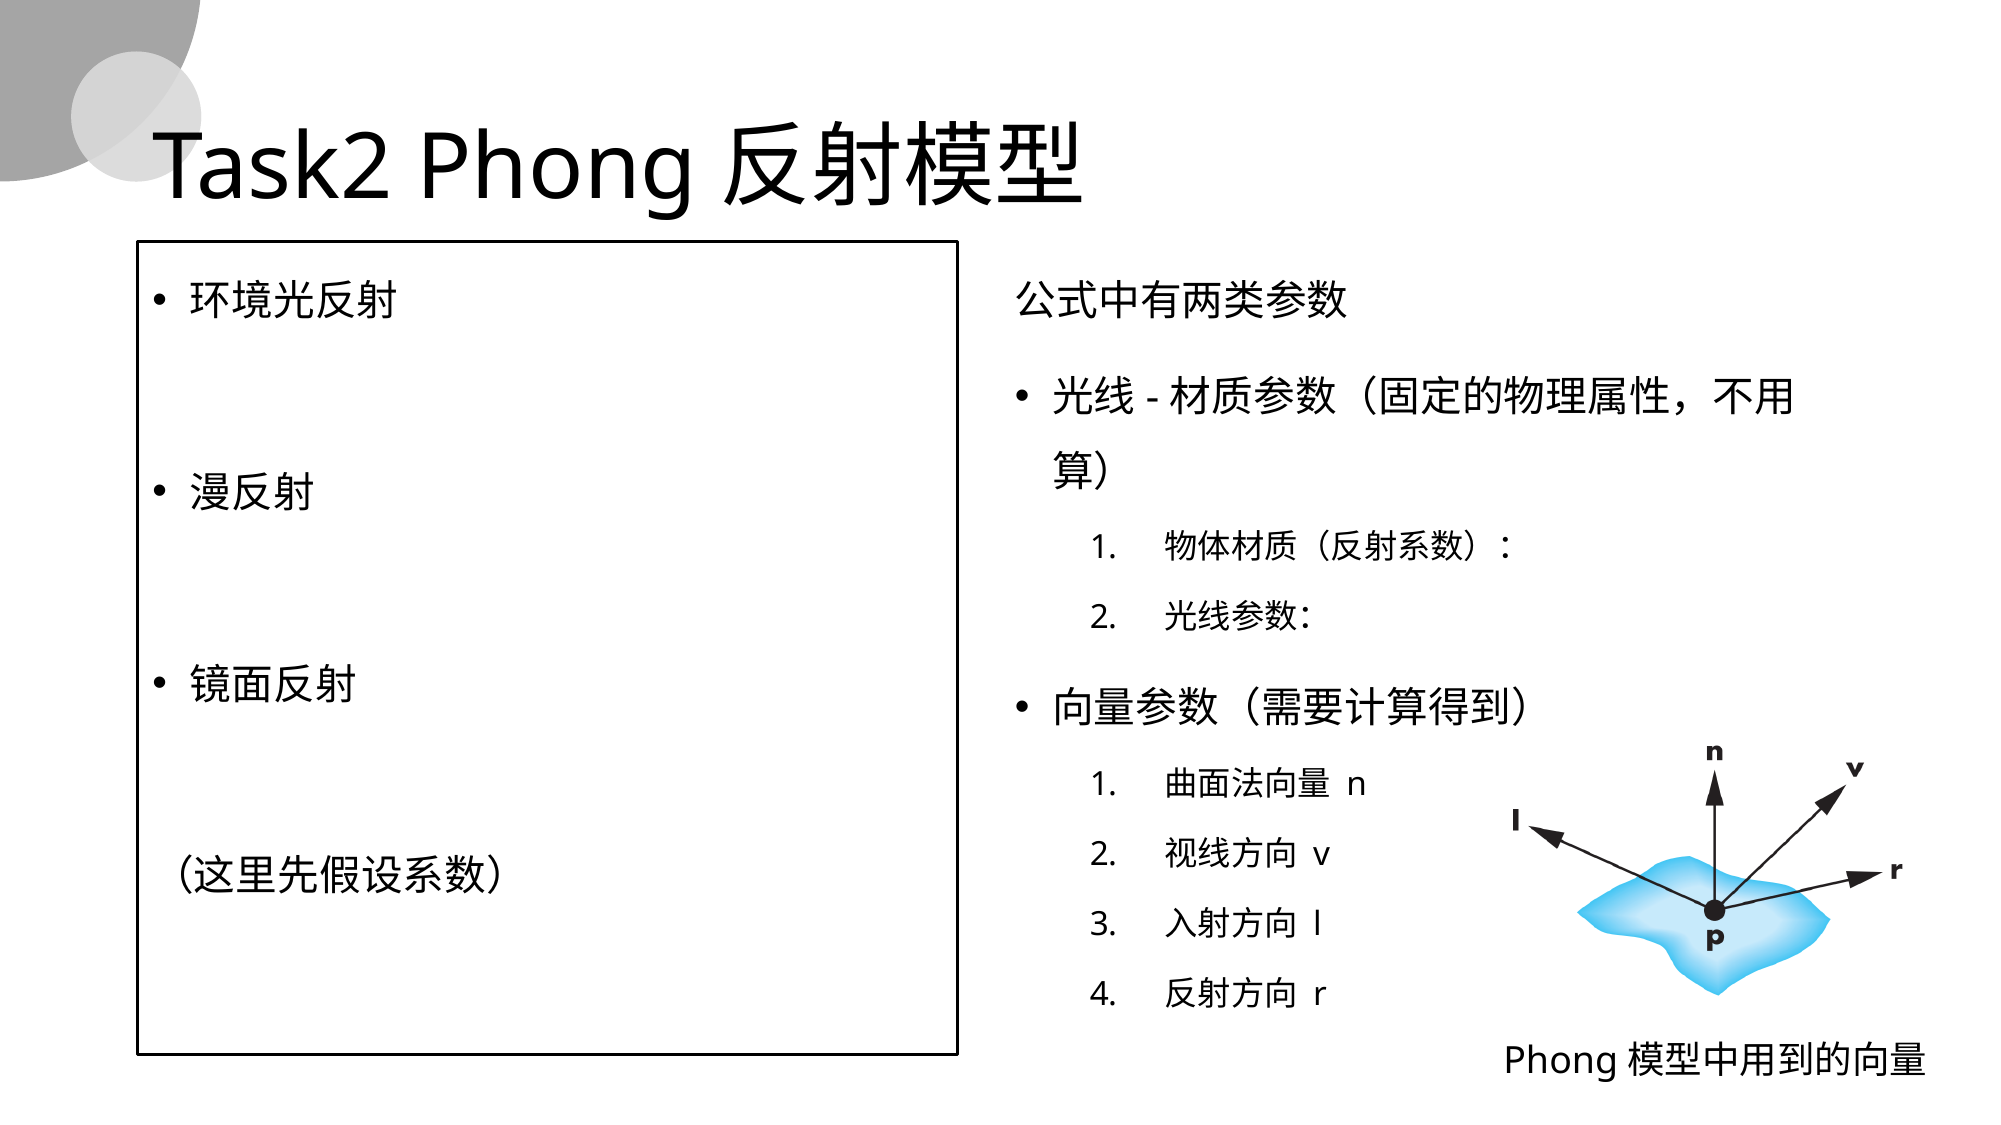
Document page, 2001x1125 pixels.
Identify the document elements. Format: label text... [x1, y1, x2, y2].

title Task2 Phong反射模型 [137, 111, 1863, 242]
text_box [1482, 717, 1949, 1082]
